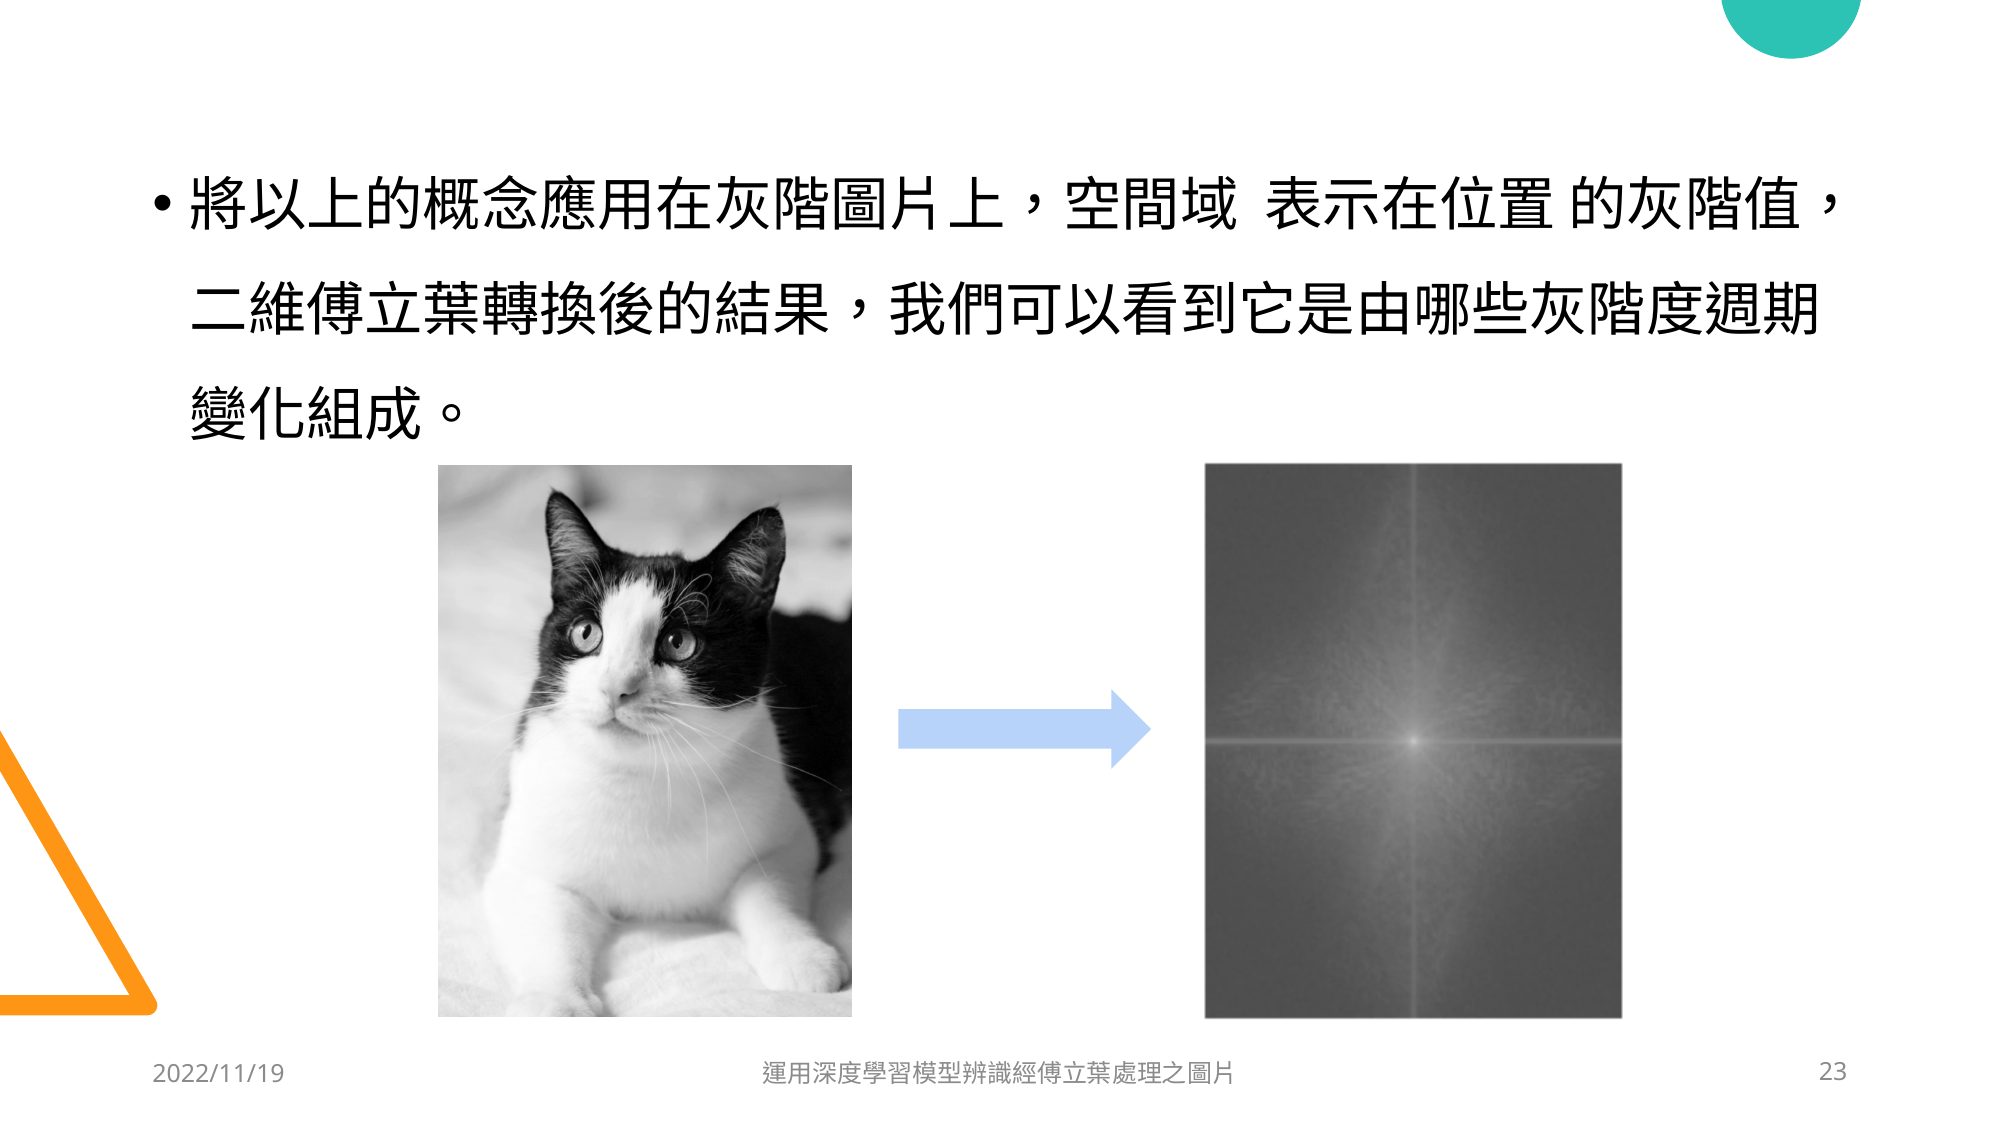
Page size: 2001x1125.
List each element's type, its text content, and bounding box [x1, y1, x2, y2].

footer 運用深度學習模型辨識經傅立葉處理之圖片 [662, 1042, 1338, 1103]
slide_number 23 [1412, 1042, 1863, 1103]
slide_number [137, 1042, 588, 1103]
text_box [897, 686, 1153, 772]
picture [1187, 449, 1638, 1037]
picture [438, 465, 852, 1017]
